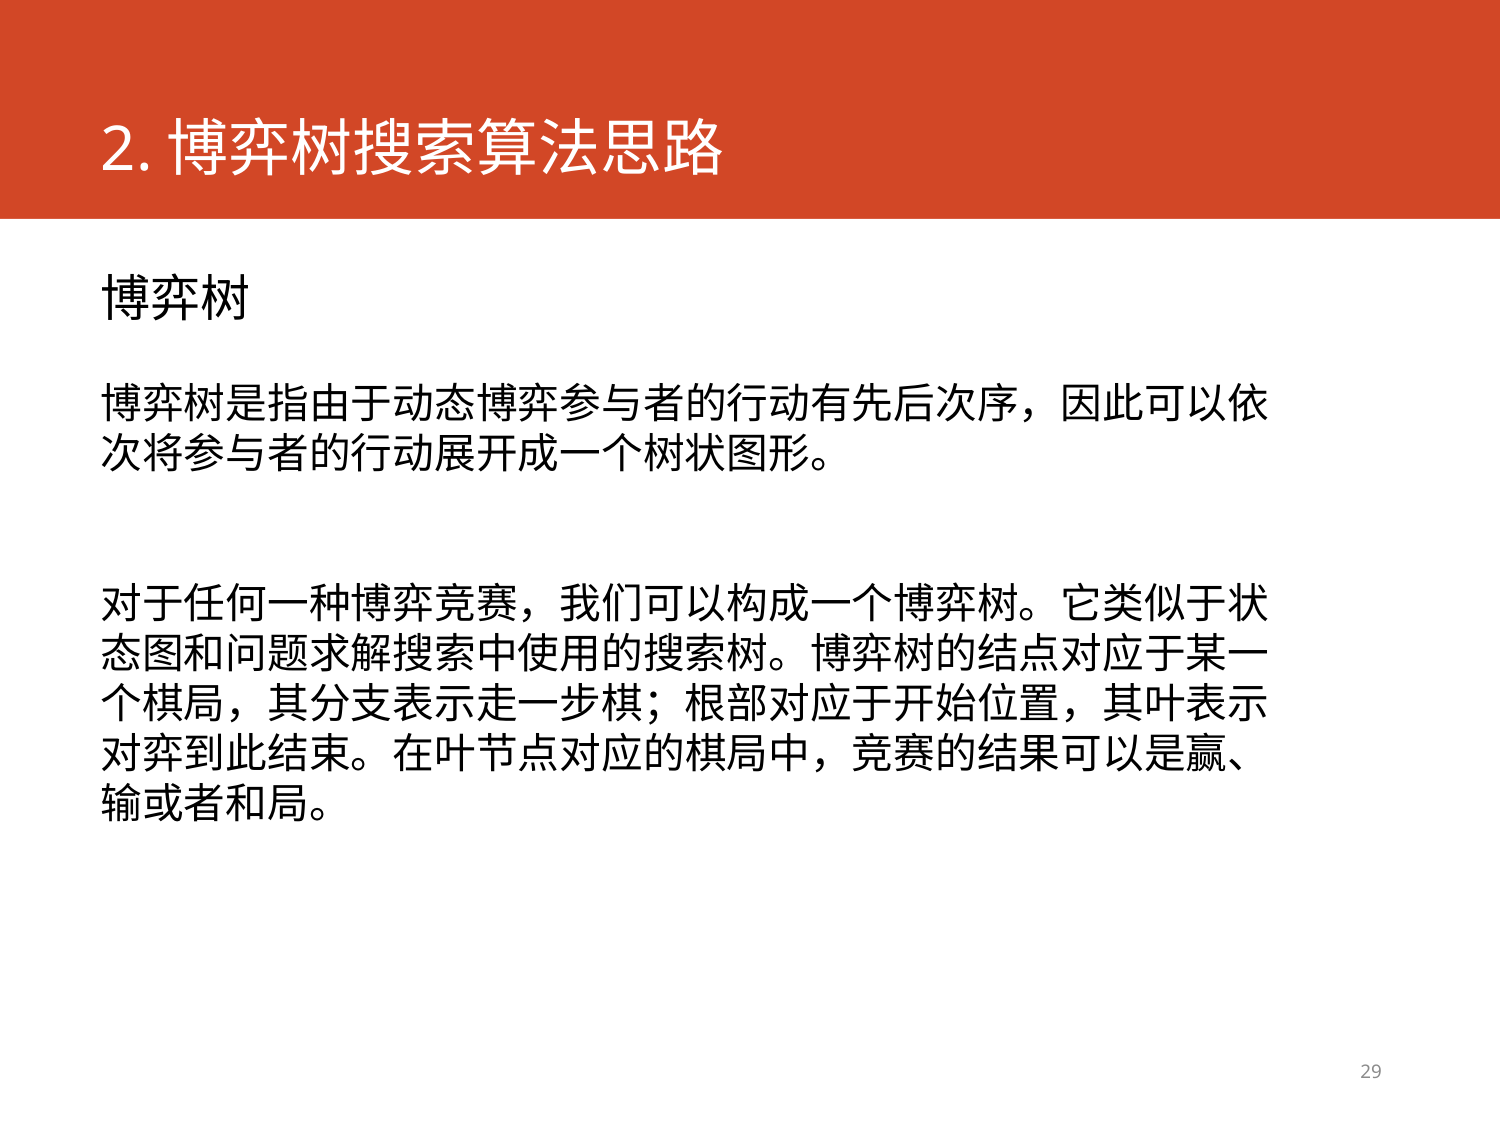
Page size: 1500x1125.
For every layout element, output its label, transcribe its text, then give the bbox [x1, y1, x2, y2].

slide_number 29 [993, 1042, 1397, 1103]
title 2.博弈树搜索算法思路 [85, 93, 748, 191]
text_box 博弈树 博弈树是指由于动态博弈参与者的行动有先后次序，因此可以依次将参与者的行动展开成一个树状图形。 对于任何一种博弈竞赛，我们可以构成一个博弈树。它类似于状态图和问题求解搜索中使用的搜索树。博弈树的结点对应于某一个棋局，其分支表示走一步棋；根部对应于开始位置，其叶表示对弈到此结束。在叶节点对应的棋局中，竞赛的结果可以是赢、输或者和局。 [85, 259, 1316, 935]
